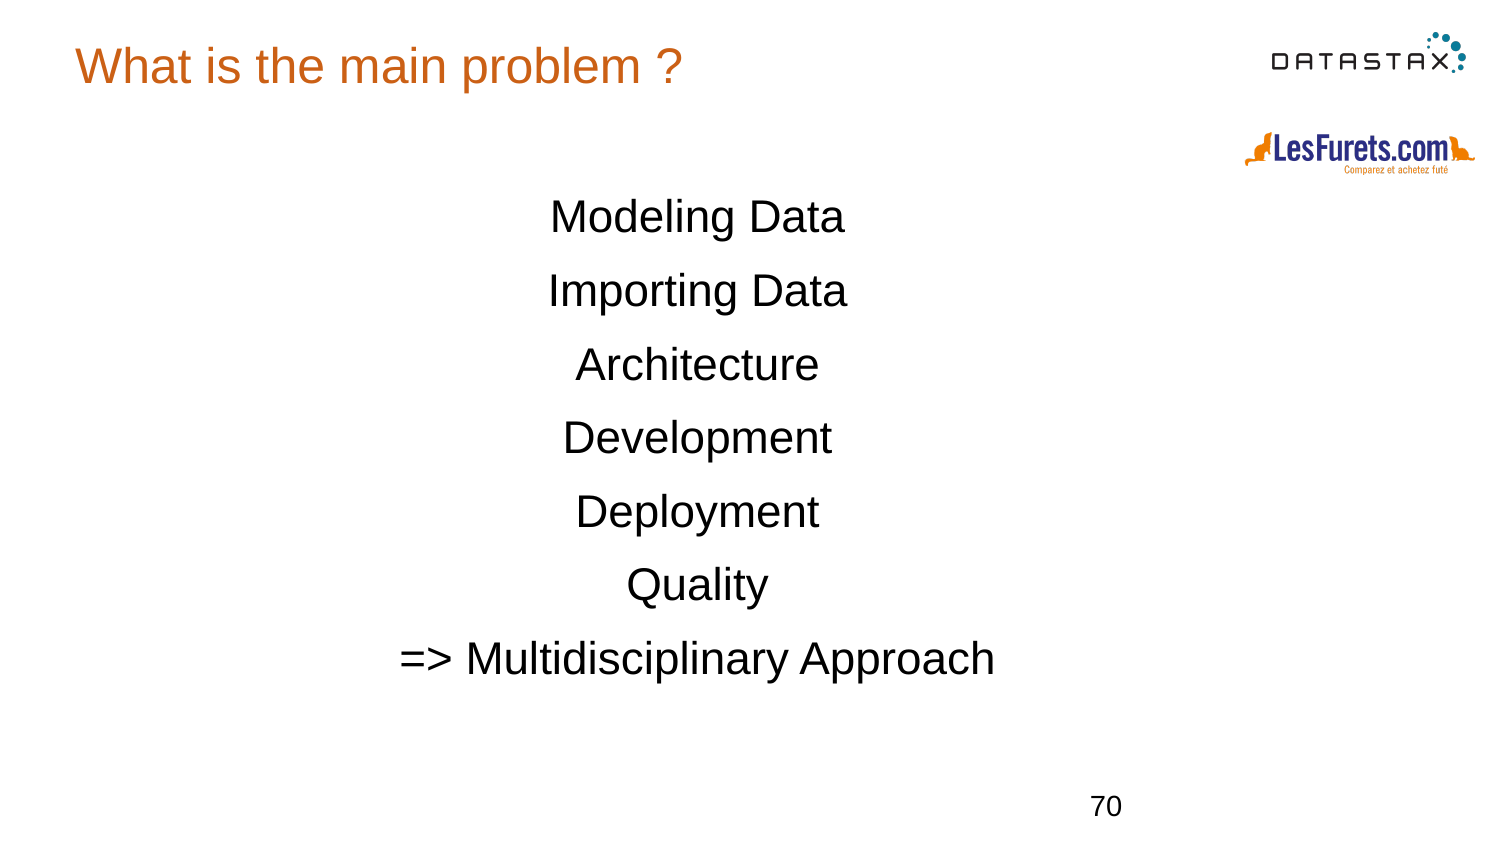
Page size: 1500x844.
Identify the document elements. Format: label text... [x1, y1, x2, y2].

slide_number ‹#› [1074, 782, 1425, 827]
picture [1272, 32, 1466, 73]
title What is the main problem ? [75, 33, 1236, 116]
picture [1244, 132, 1475, 175]
list Modeling Data Importing Data Architecture Development Deployment Quality => Multidisciplinary Approach [117, 178, 1278, 746]
